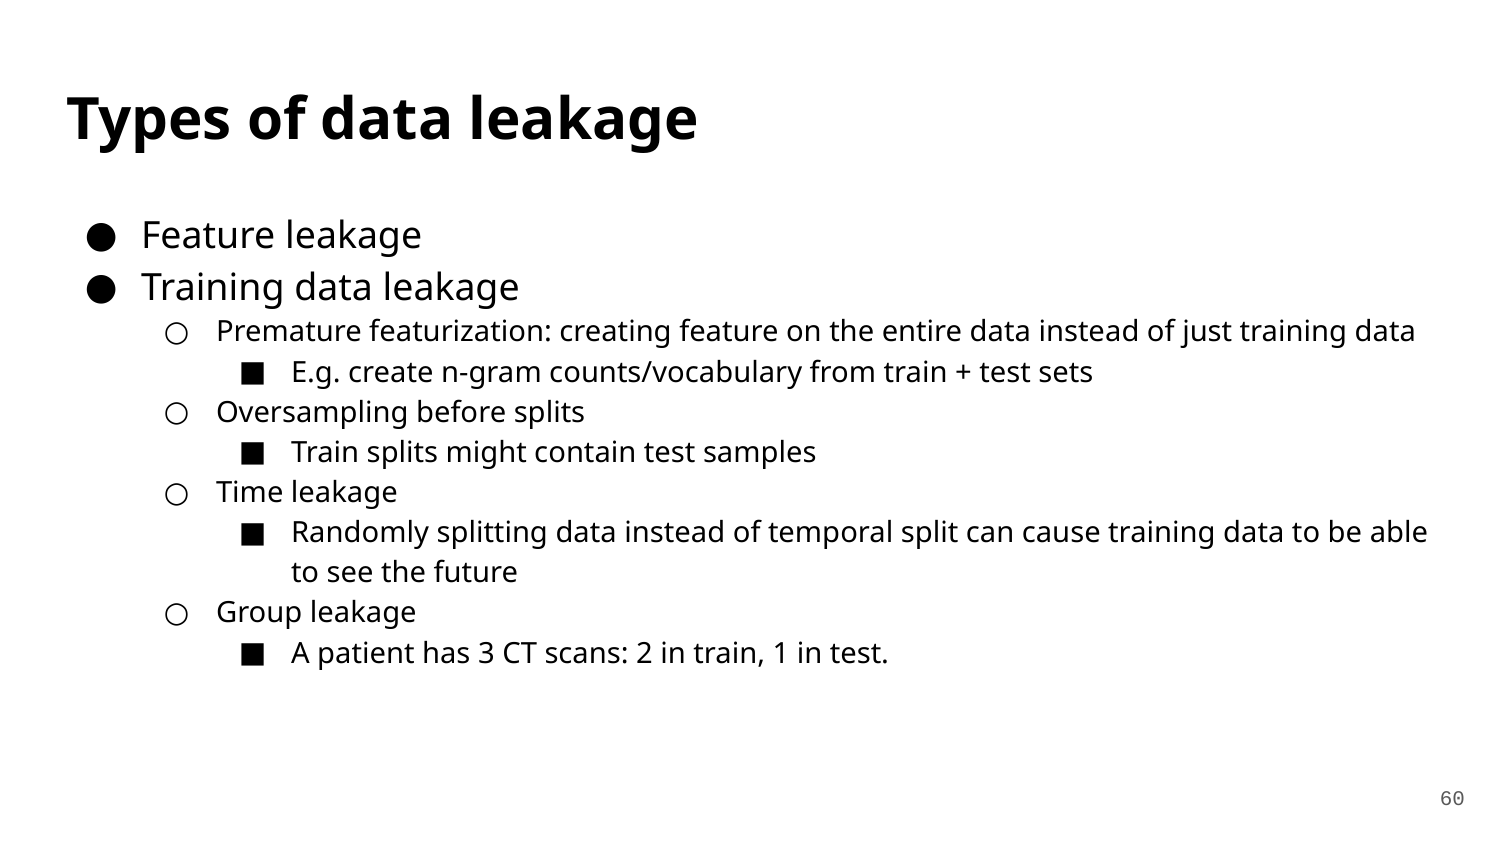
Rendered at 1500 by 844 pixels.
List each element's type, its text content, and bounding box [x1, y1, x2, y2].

slide_number ‹#› [1389, 764, 1480, 830]
title Types of data leakage [51, 66, 1449, 161]
list Feature leakage Training data leakage Premature featurization: creating feature on the entire data instead of just training data E.g. create n-gram counts/vocabulary from train + test sets Oversampling before splits Train splits might contain test samples Time leakage Randomly splitting data instead of temporal split can cause training data to be able to see the future Group leakage A patient has 3 CT scans: 2 in train, 1 in test. [51, 189, 1449, 750]
